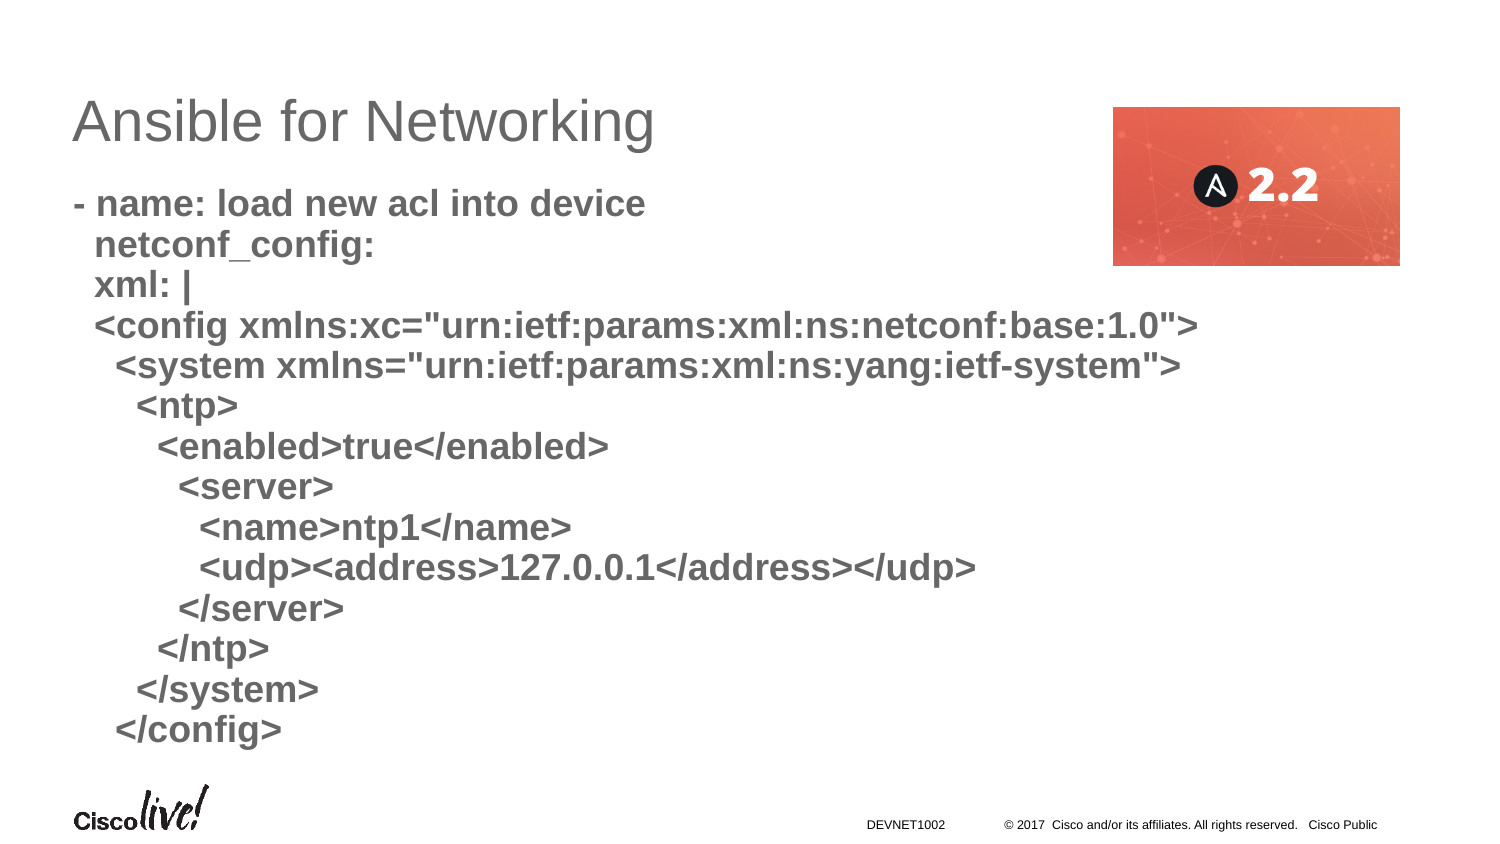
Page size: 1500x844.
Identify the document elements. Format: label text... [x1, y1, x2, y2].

title Ansible for Networking [57, 35, 1455, 162]
picture [1112, 107, 1400, 266]
picture [74, 784, 209, 830]
footer DEVNET1002 [856, 811, 975, 838]
list - name: load new acl into device netconf_config: xml: | <config xmlns:xc="urn:ietf:params:xml:ns:netconf:base:1.0"> <system xmlns="urn:ietf:params:xml:ns:yang:ietf-system"> <ntp> <enabled>true</enabled> <server> <name>ntp1</name> <udp><address>127.0.0.1</address></udp> </server> </ntp> </system> </config> [57, 176, 1455, 735]
